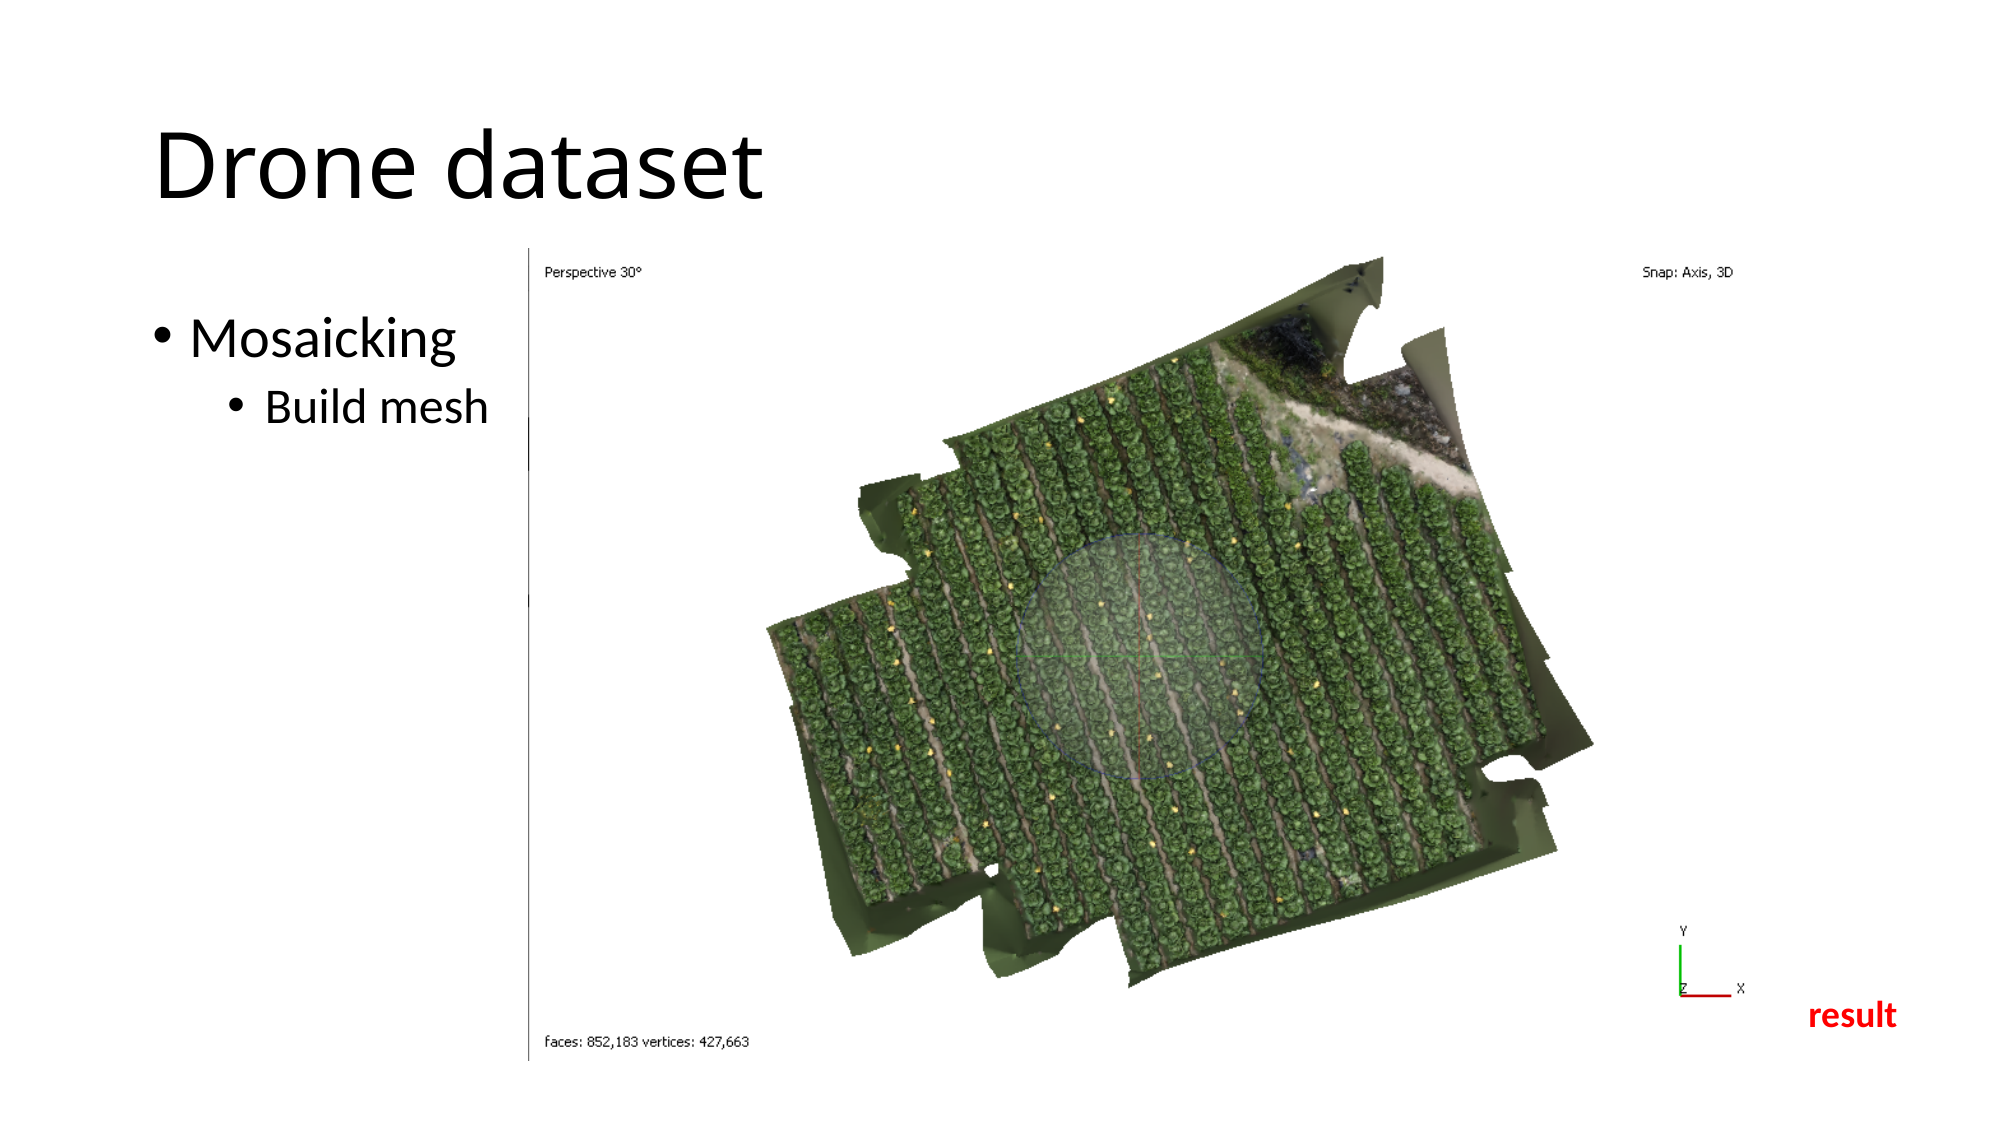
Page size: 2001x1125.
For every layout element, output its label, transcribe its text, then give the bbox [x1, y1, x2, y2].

picture [528, 248, 1748, 1062]
list Mosaicking Build mesh [137, 299, 528, 1014]
title Drone dataset [137, 59, 1863, 278]
text_box result [1793, 982, 1913, 1043]
